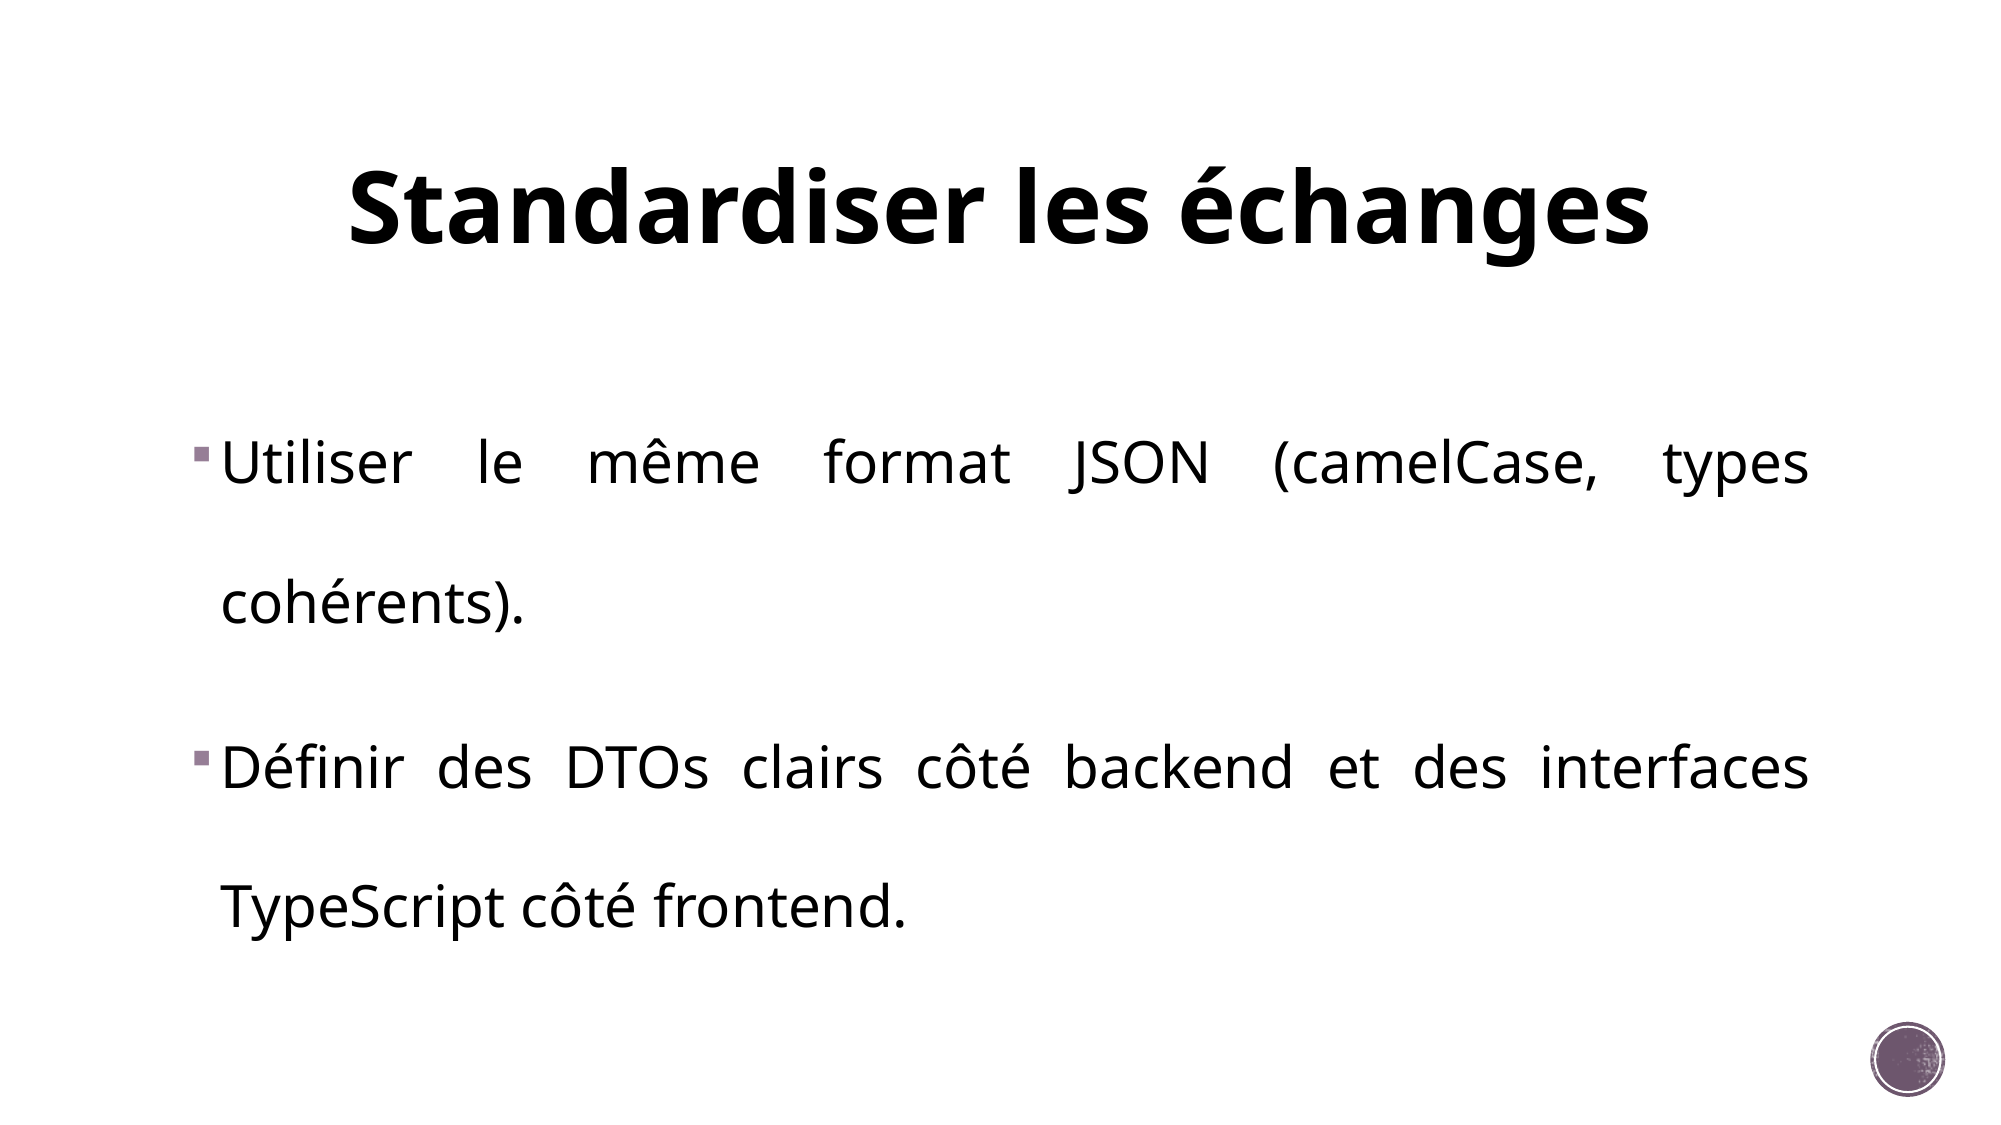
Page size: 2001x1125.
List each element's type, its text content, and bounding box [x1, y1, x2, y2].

list Utiliser le même format JSON (camelCase, types cohérents). Définir des DTOs clairs côté backend et des interfaces TypeScript côté frontend. [175, 348, 1826, 1013]
title Standardiser les échanges [175, 79, 1826, 344]
